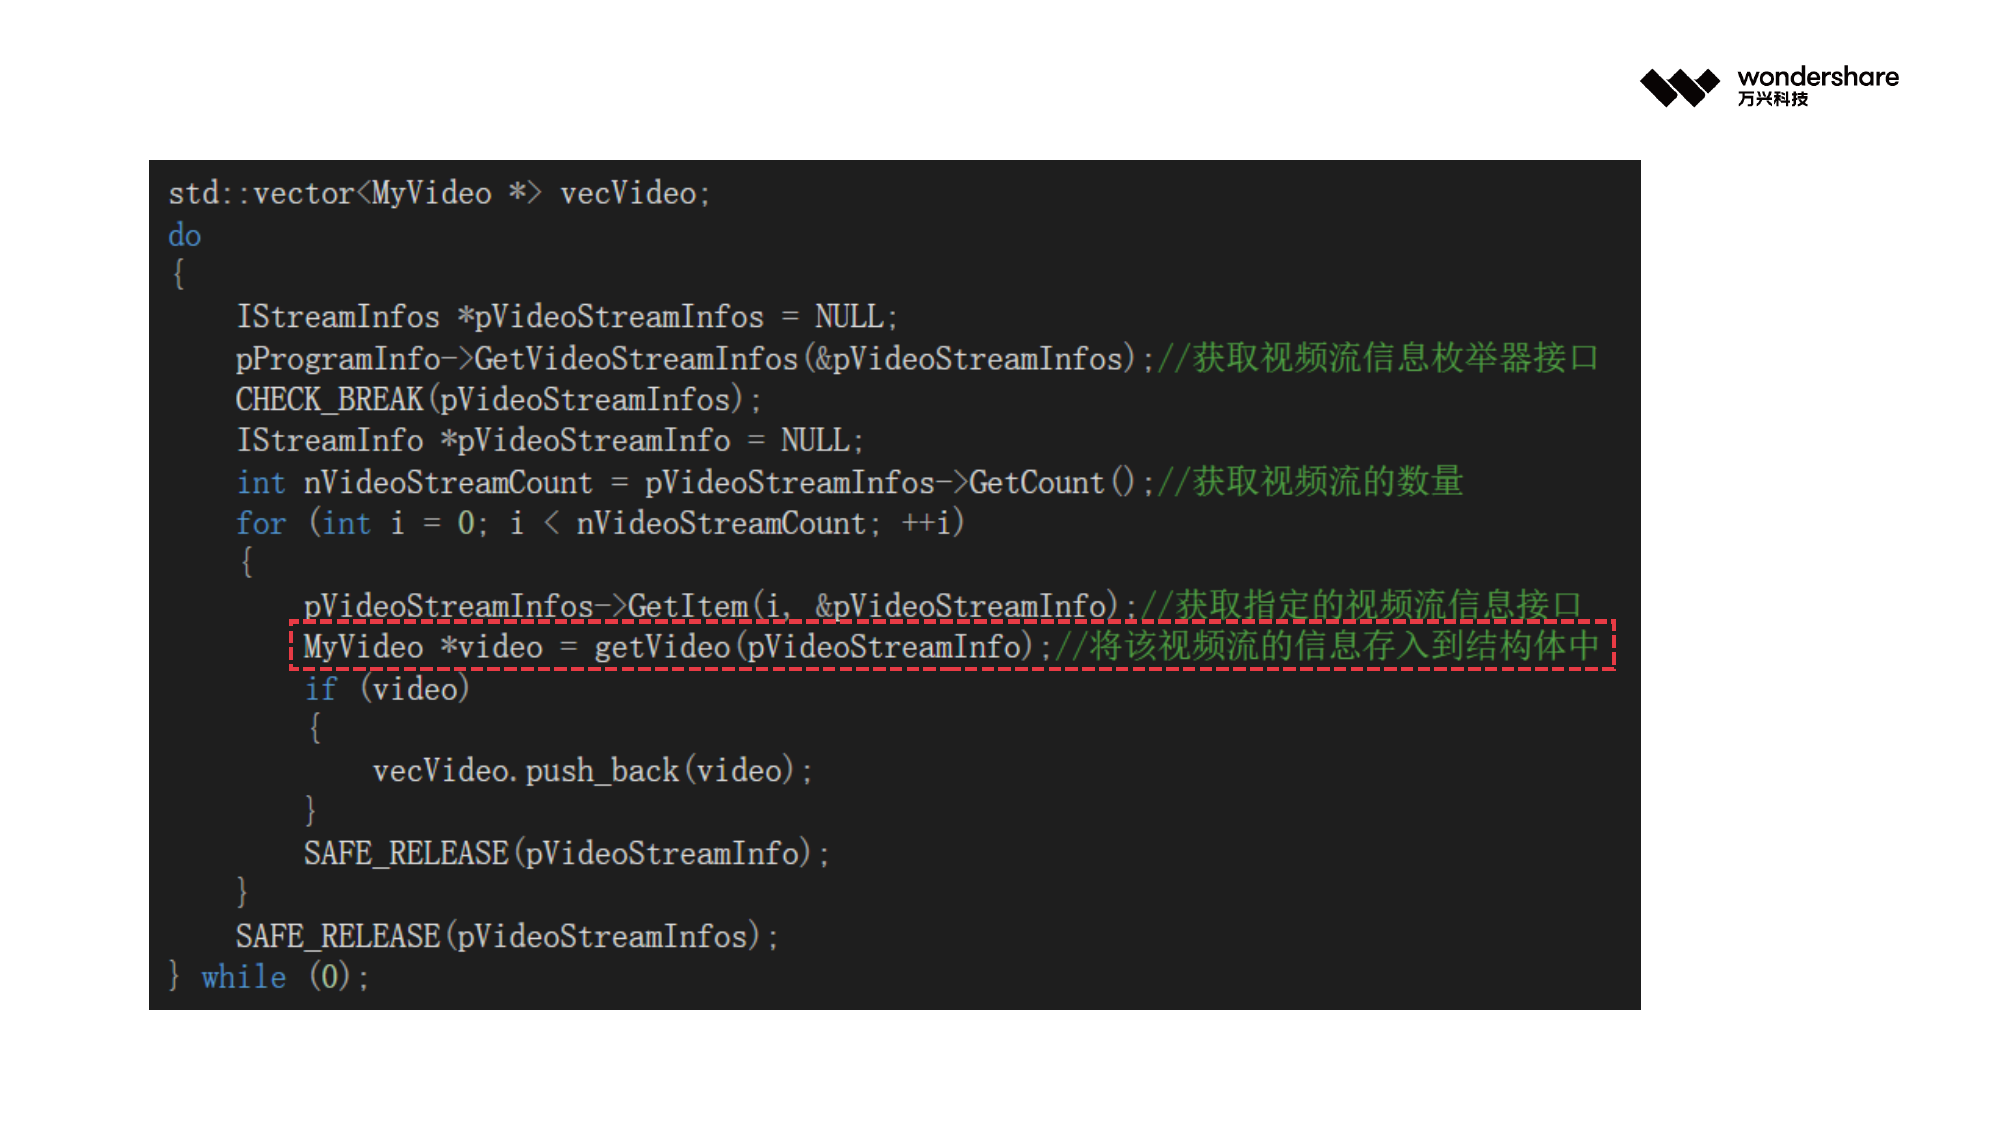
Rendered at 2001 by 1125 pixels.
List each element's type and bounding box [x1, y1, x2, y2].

picture [1620, 54, 1918, 118]
picture [149, 160, 1641, 1010]
